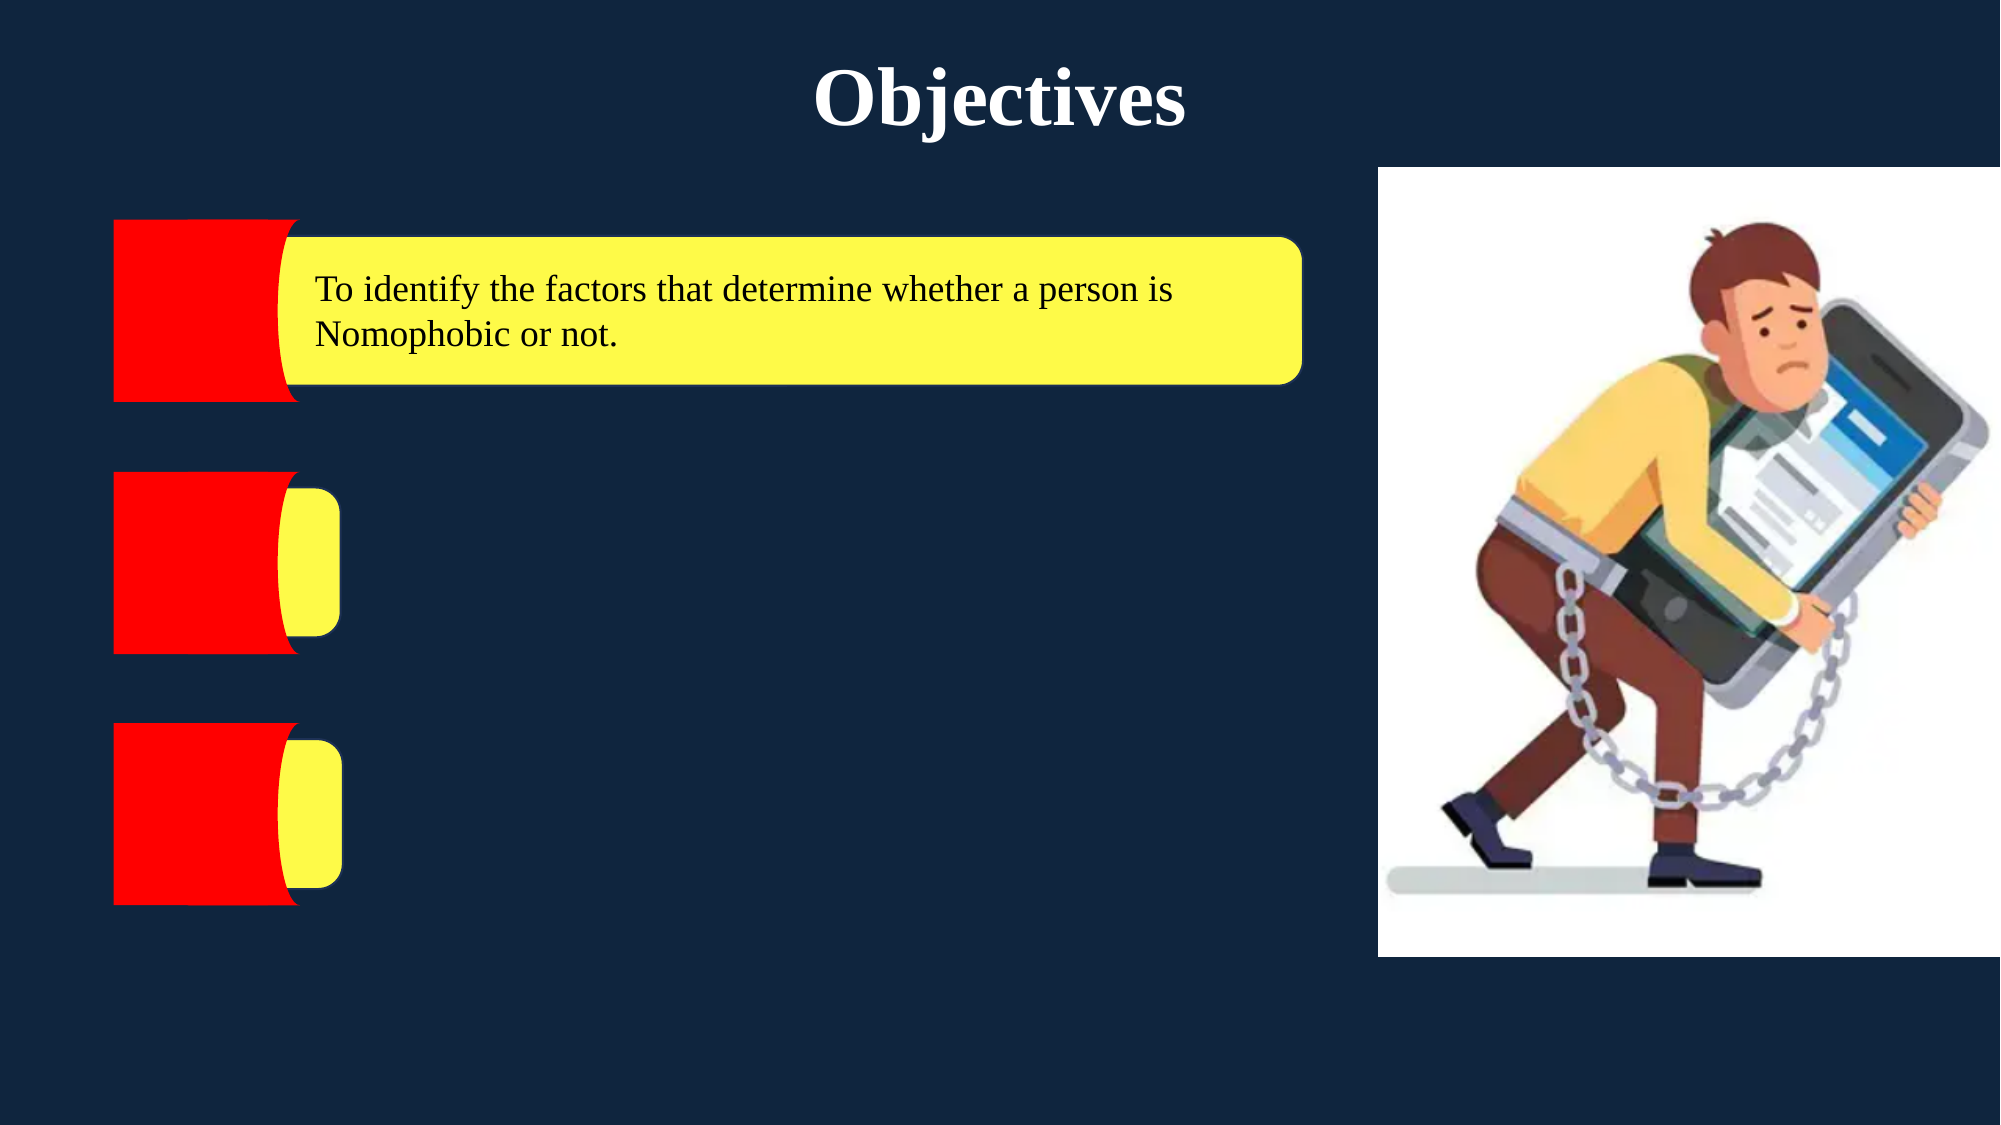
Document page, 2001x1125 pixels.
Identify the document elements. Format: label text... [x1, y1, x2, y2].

text_box [112, 471, 184, 655]
text_box [164, 470, 301, 656]
text_box [164, 721, 301, 907]
text_box [164, 218, 301, 403]
text_box [112, 722, 184, 906]
title Objectives [137, 45, 1863, 152]
text_box [279, 486, 342, 639]
text_box [112, 219, 184, 403]
text_box To identify the factors that determine whether a person is Nomophobic or not. [299, 256, 1346, 361]
picture [1378, 167, 2000, 958]
text_box [279, 738, 344, 891]
text_box [279, 234, 1305, 387]
